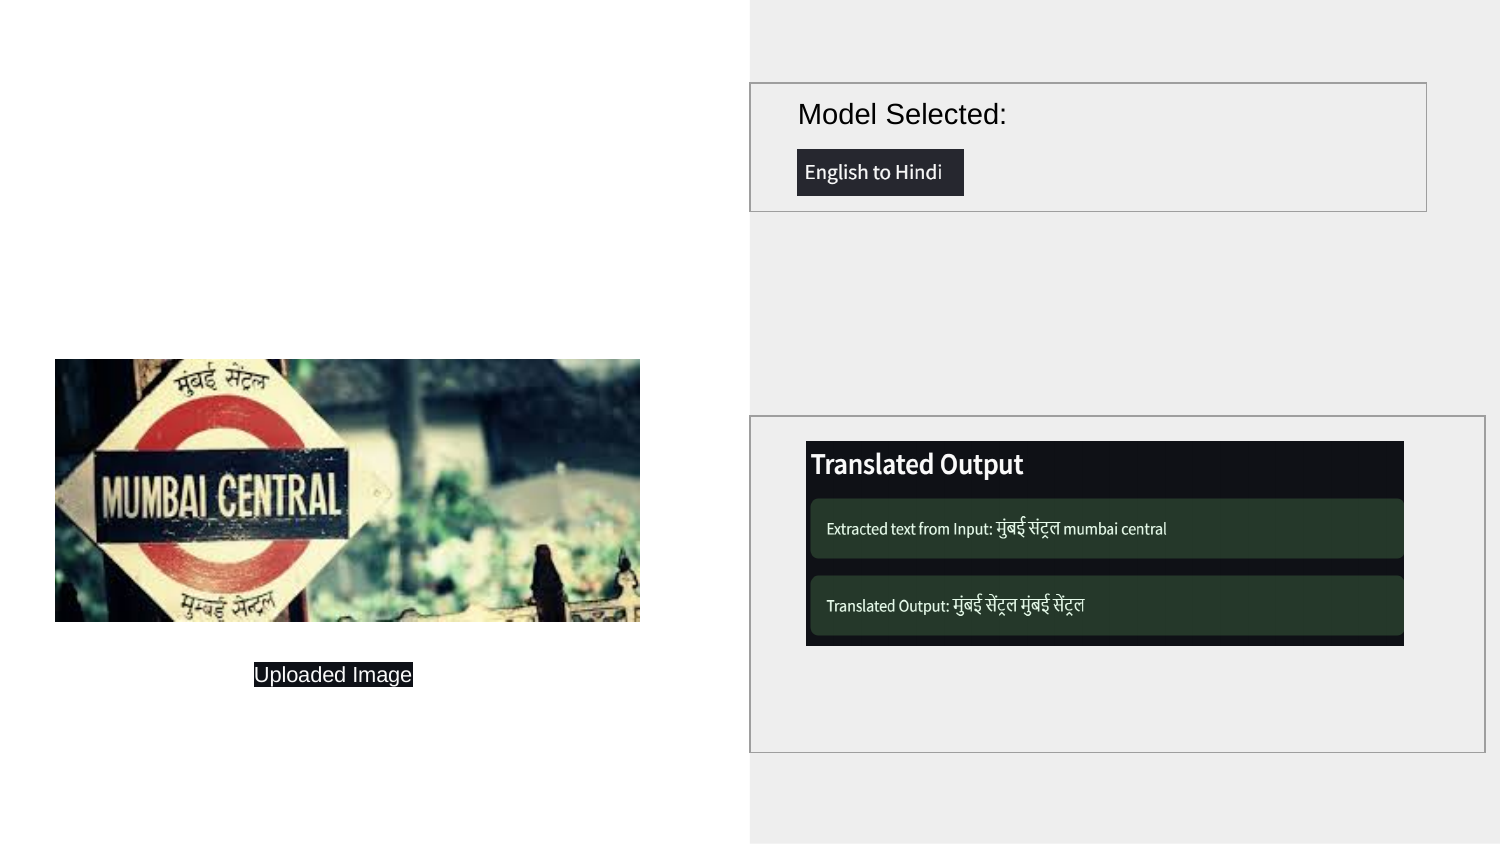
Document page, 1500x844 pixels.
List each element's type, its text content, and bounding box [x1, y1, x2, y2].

table_header [751, 417, 1484, 752]
text_box Uploaded Image [239, 645, 456, 693]
picture [797, 434, 1405, 646]
picture [797, 149, 964, 197]
table_header Model Selected: [751, 84, 1426, 211]
picture [54, 359, 640, 622]
